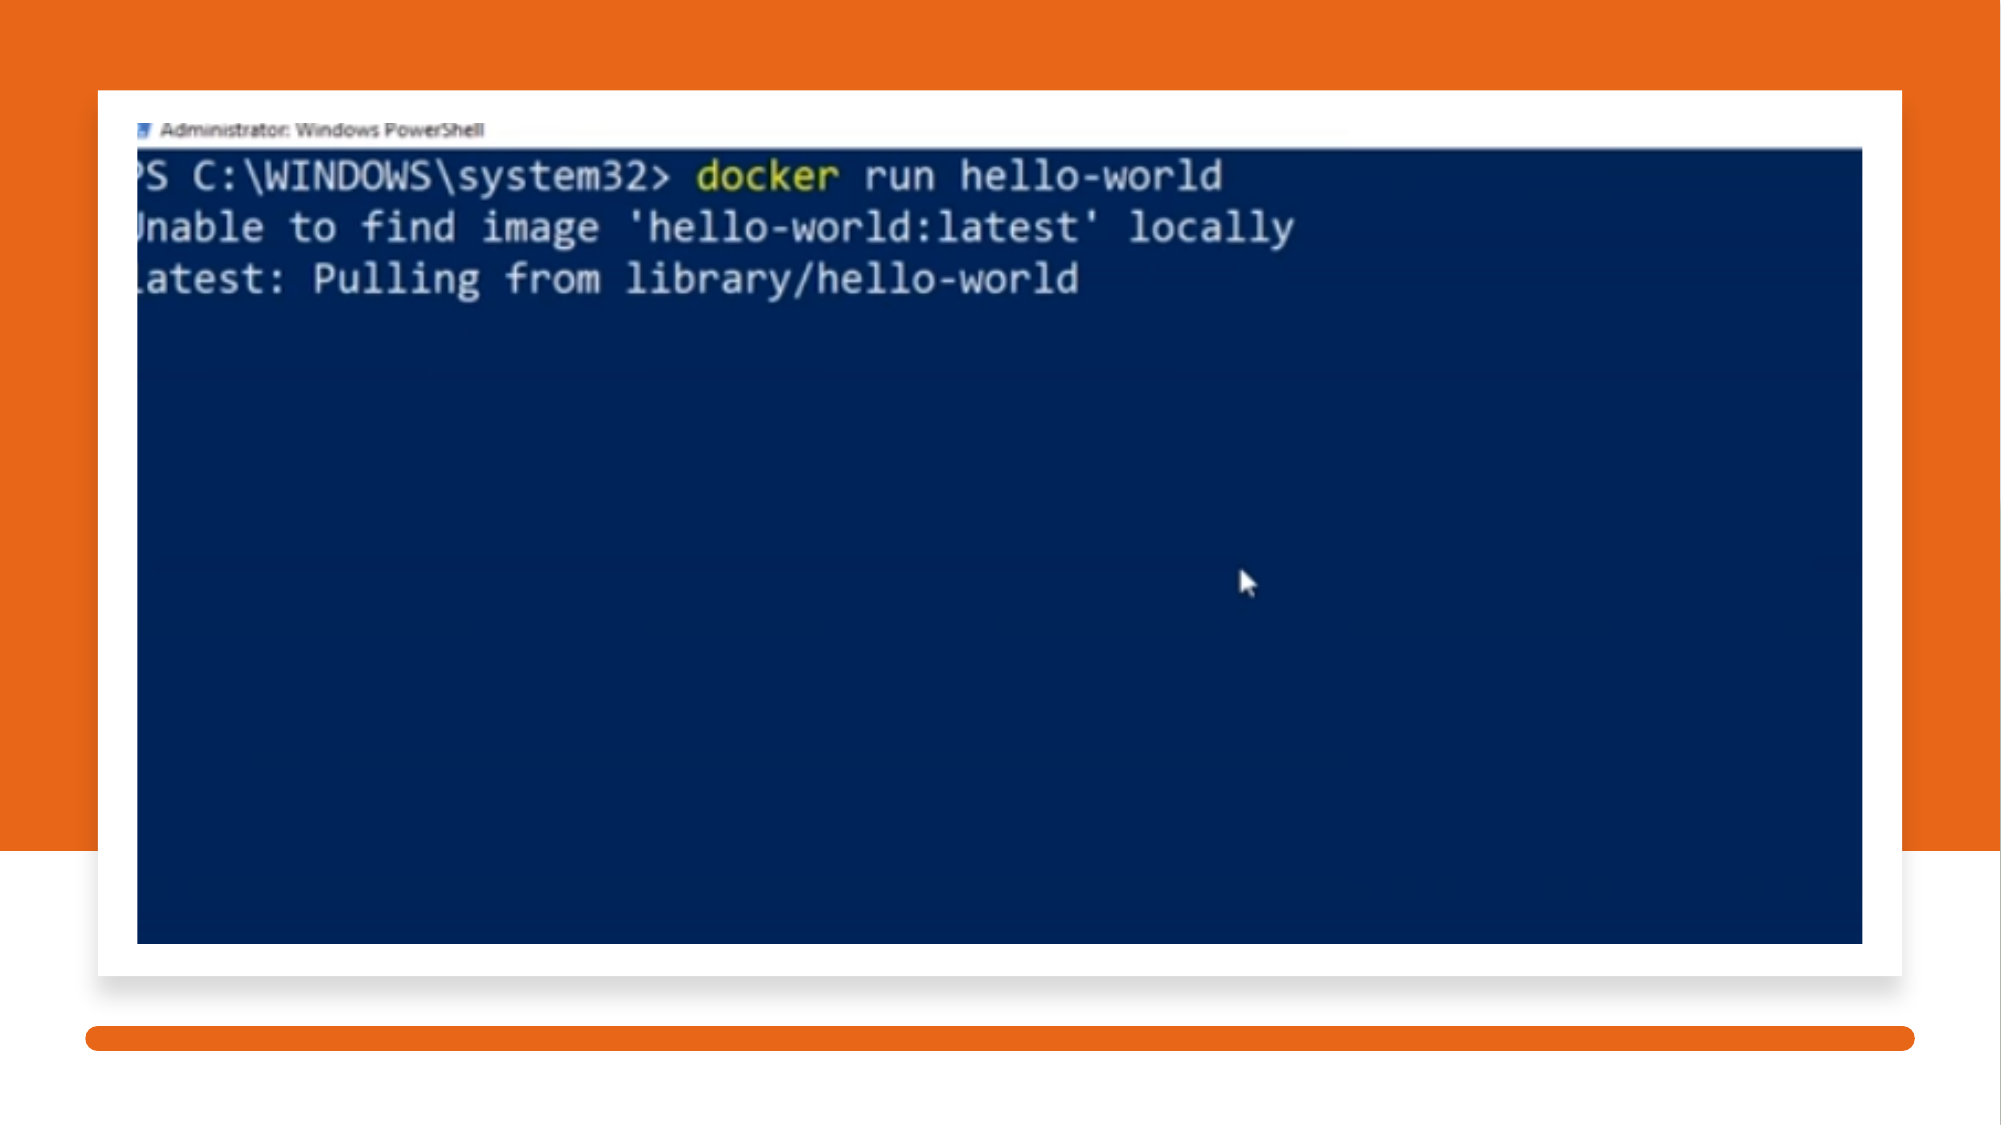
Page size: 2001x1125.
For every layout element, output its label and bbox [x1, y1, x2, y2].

list [136, 123, 1863, 944]
text_box [96, 89, 1904, 978]
text_box [0, 0, 2000, 852]
text_box [0, 852, 2000, 1125]
